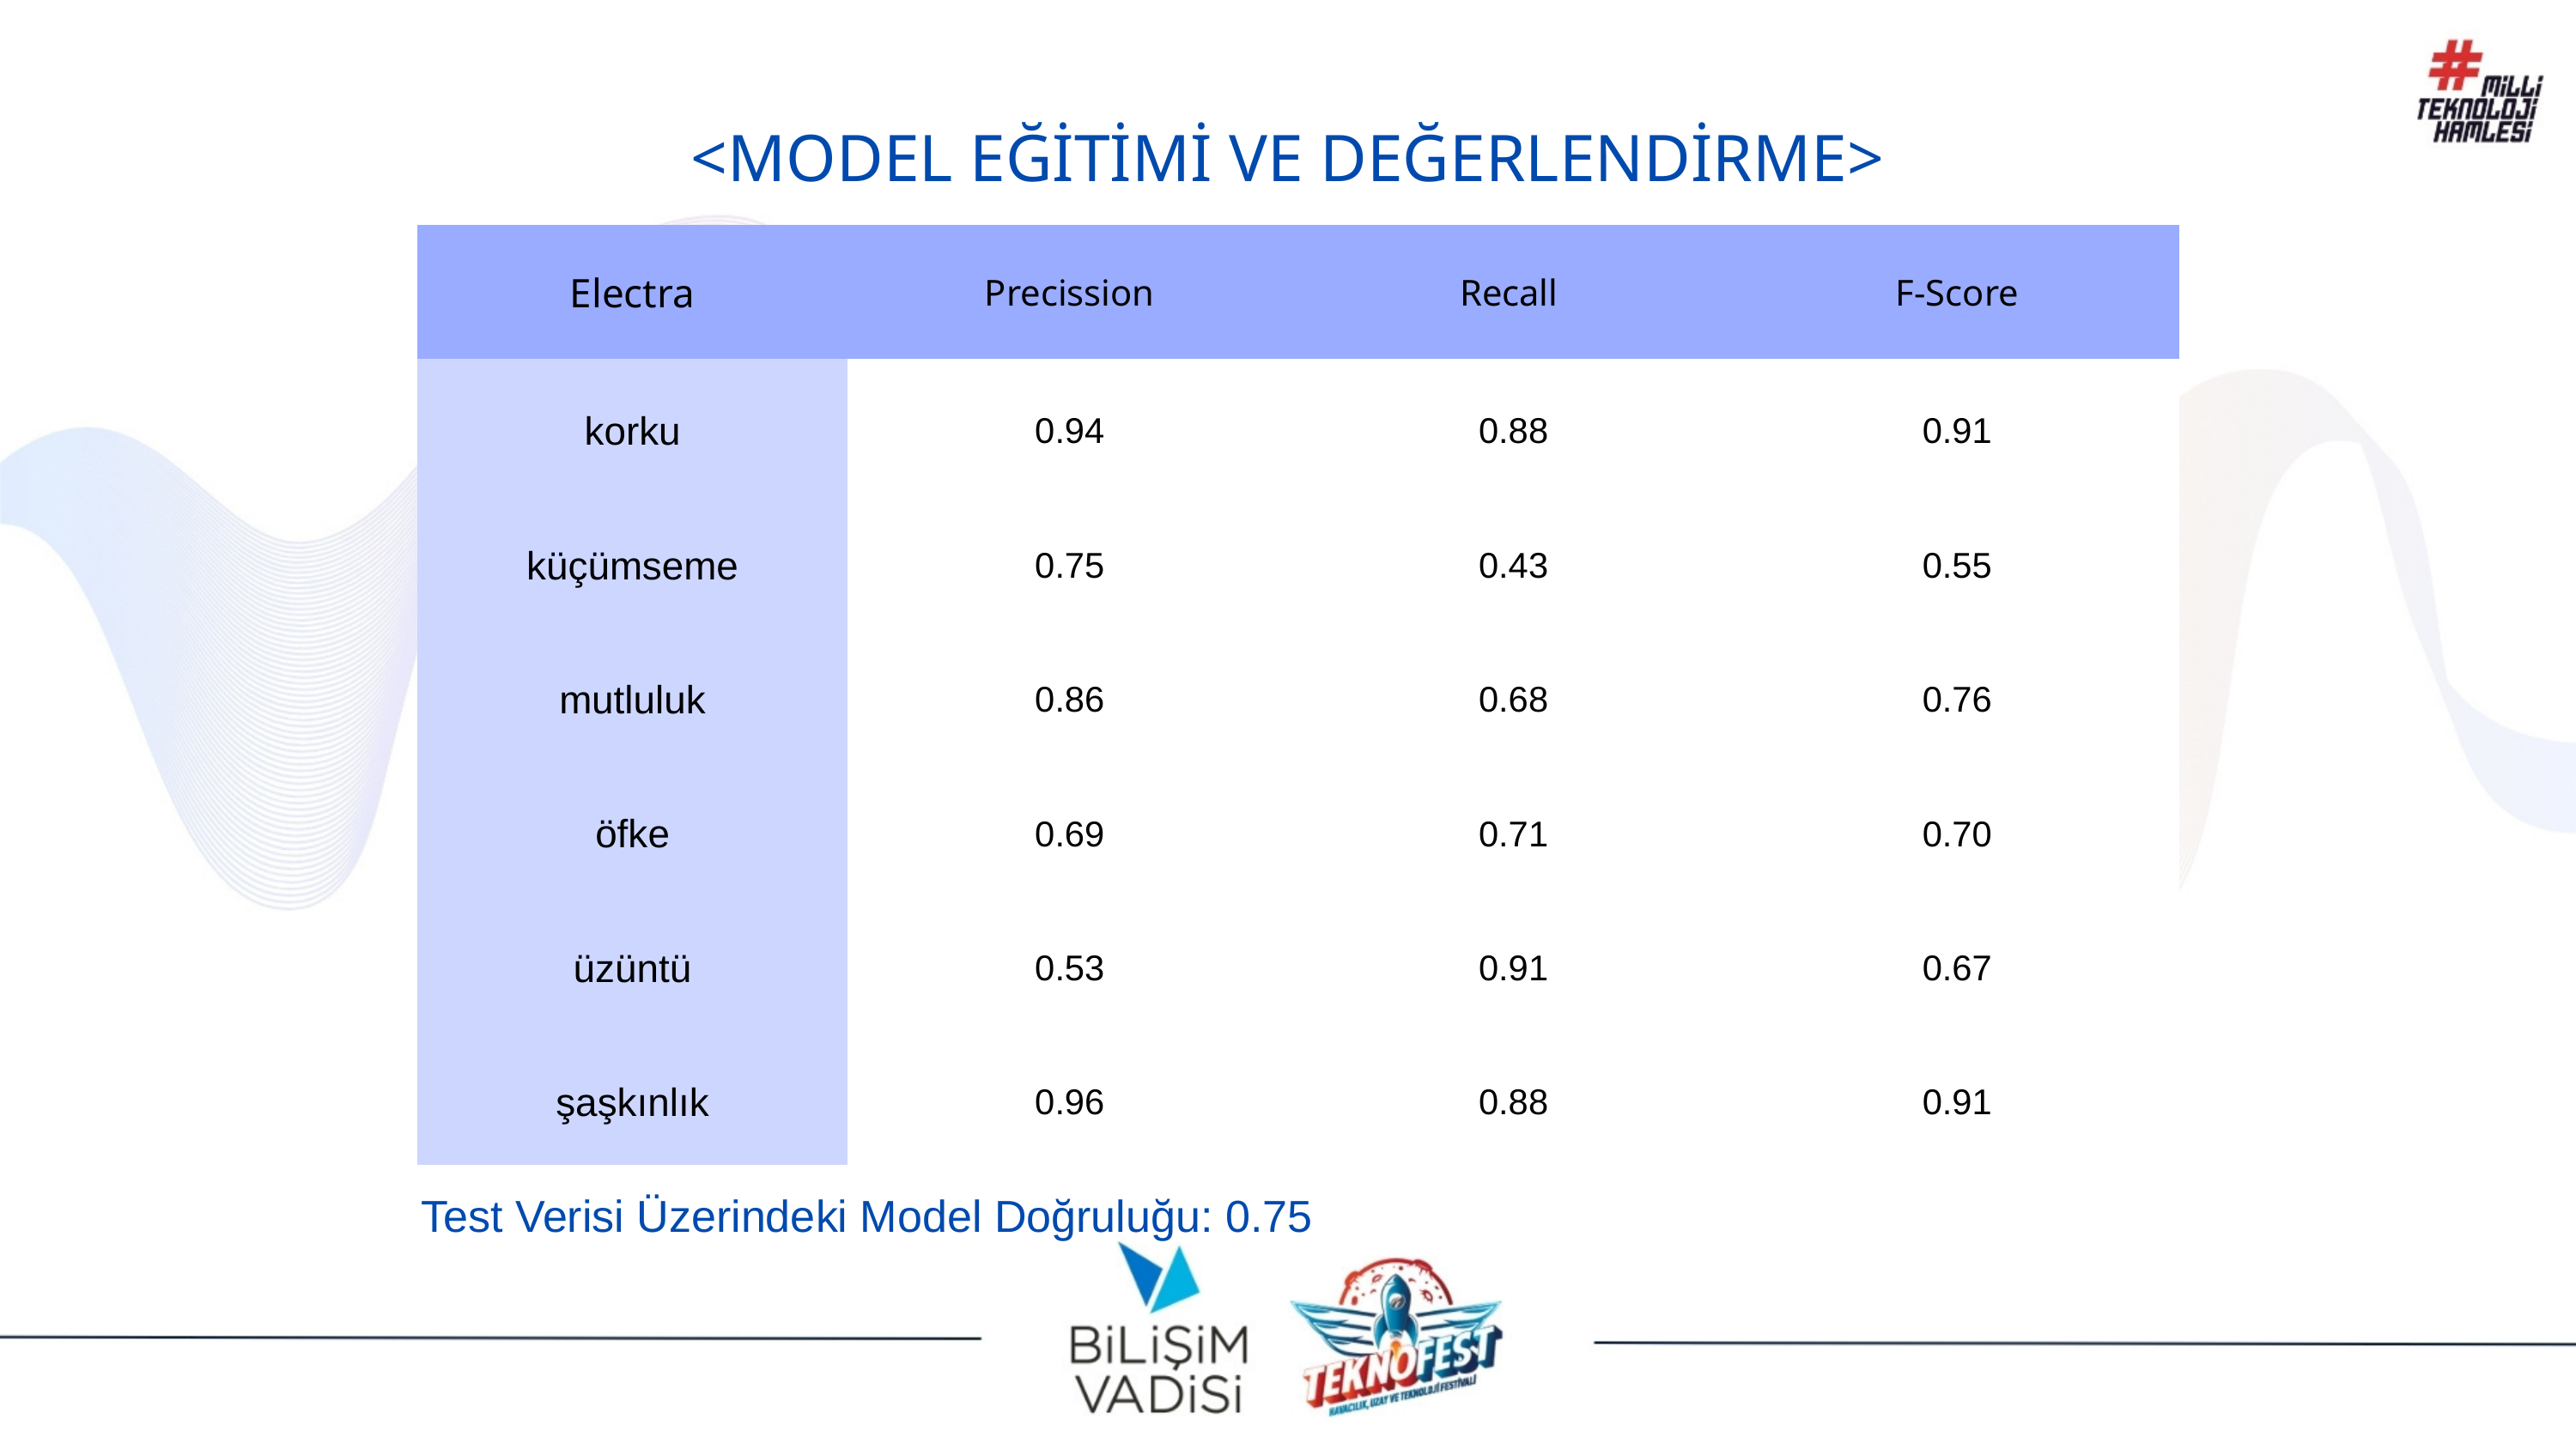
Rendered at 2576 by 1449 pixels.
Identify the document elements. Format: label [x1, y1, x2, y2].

text_box [0, 0, 2576, 1449]
